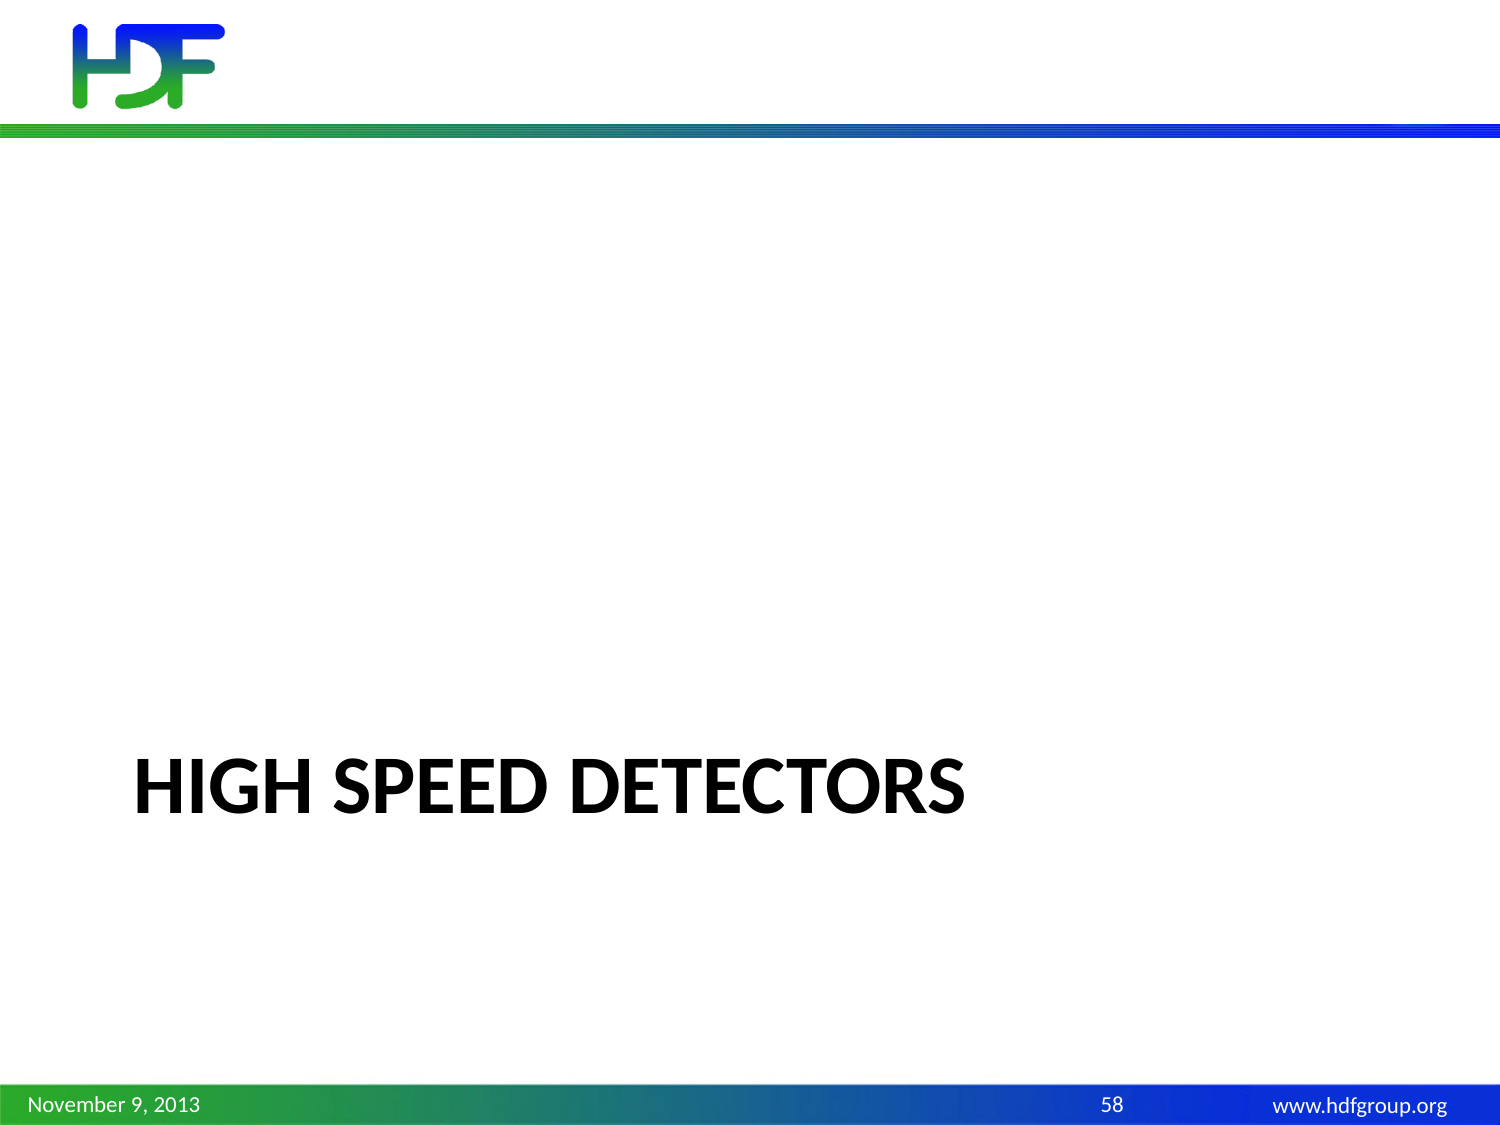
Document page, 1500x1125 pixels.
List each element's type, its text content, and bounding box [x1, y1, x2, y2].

picture [0, 0, 1500, 1125]
title high speed detectors [118, 722, 1394, 947]
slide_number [12, 1087, 713, 1125]
slide_number 58 [1049, 1087, 1176, 1125]
